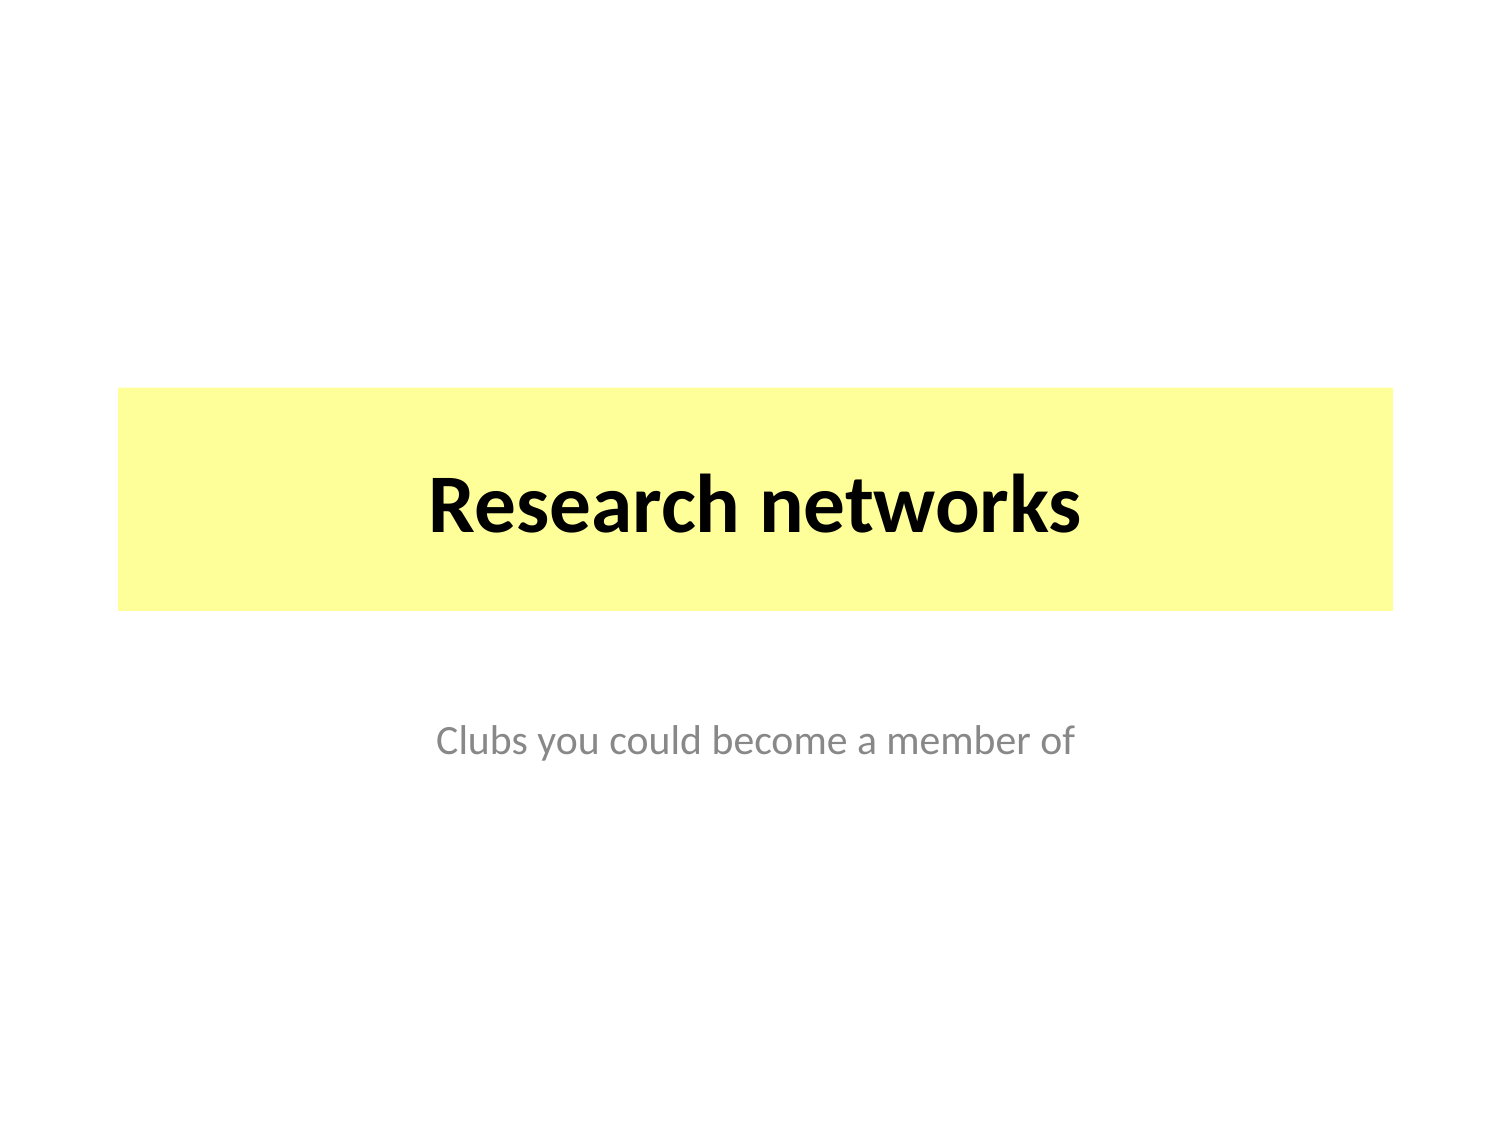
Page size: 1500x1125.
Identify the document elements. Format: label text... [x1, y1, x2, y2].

list Clubs you could become a member of [118, 614, 1394, 861]
title Research networks [118, 387, 1394, 611]
